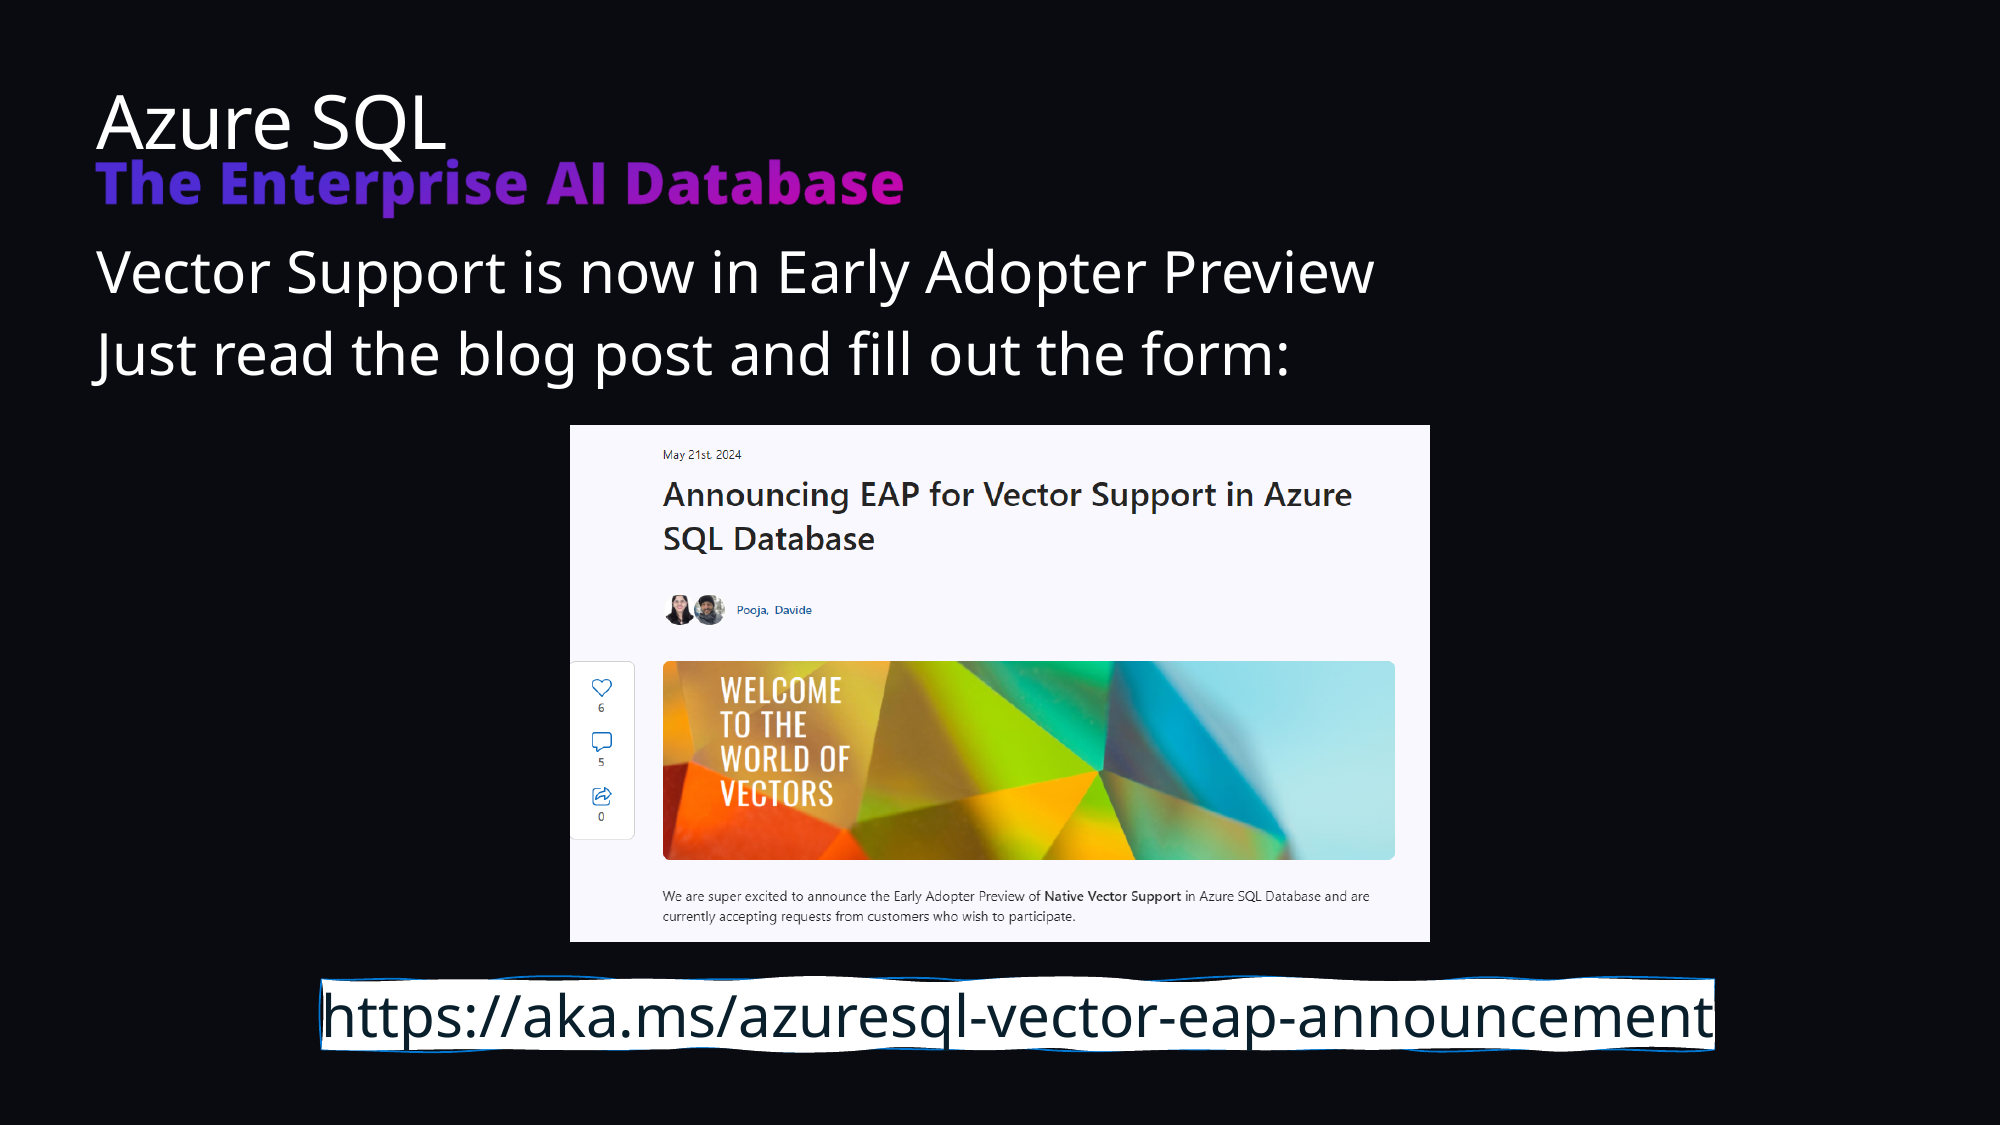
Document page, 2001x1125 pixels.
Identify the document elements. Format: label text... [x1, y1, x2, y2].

title Azure SQL [96, 75, 1904, 166]
picture [0, 148, 1407, 221]
list Vector Support is now in Early Adopter Preview Just read the blog post and fill out the form: [96, 235, 1904, 476]
picture [569, 425, 1430, 943]
text_box https://aka.ms/azuresql-vector-eap-announcement [318, 975, 1716, 1054]
